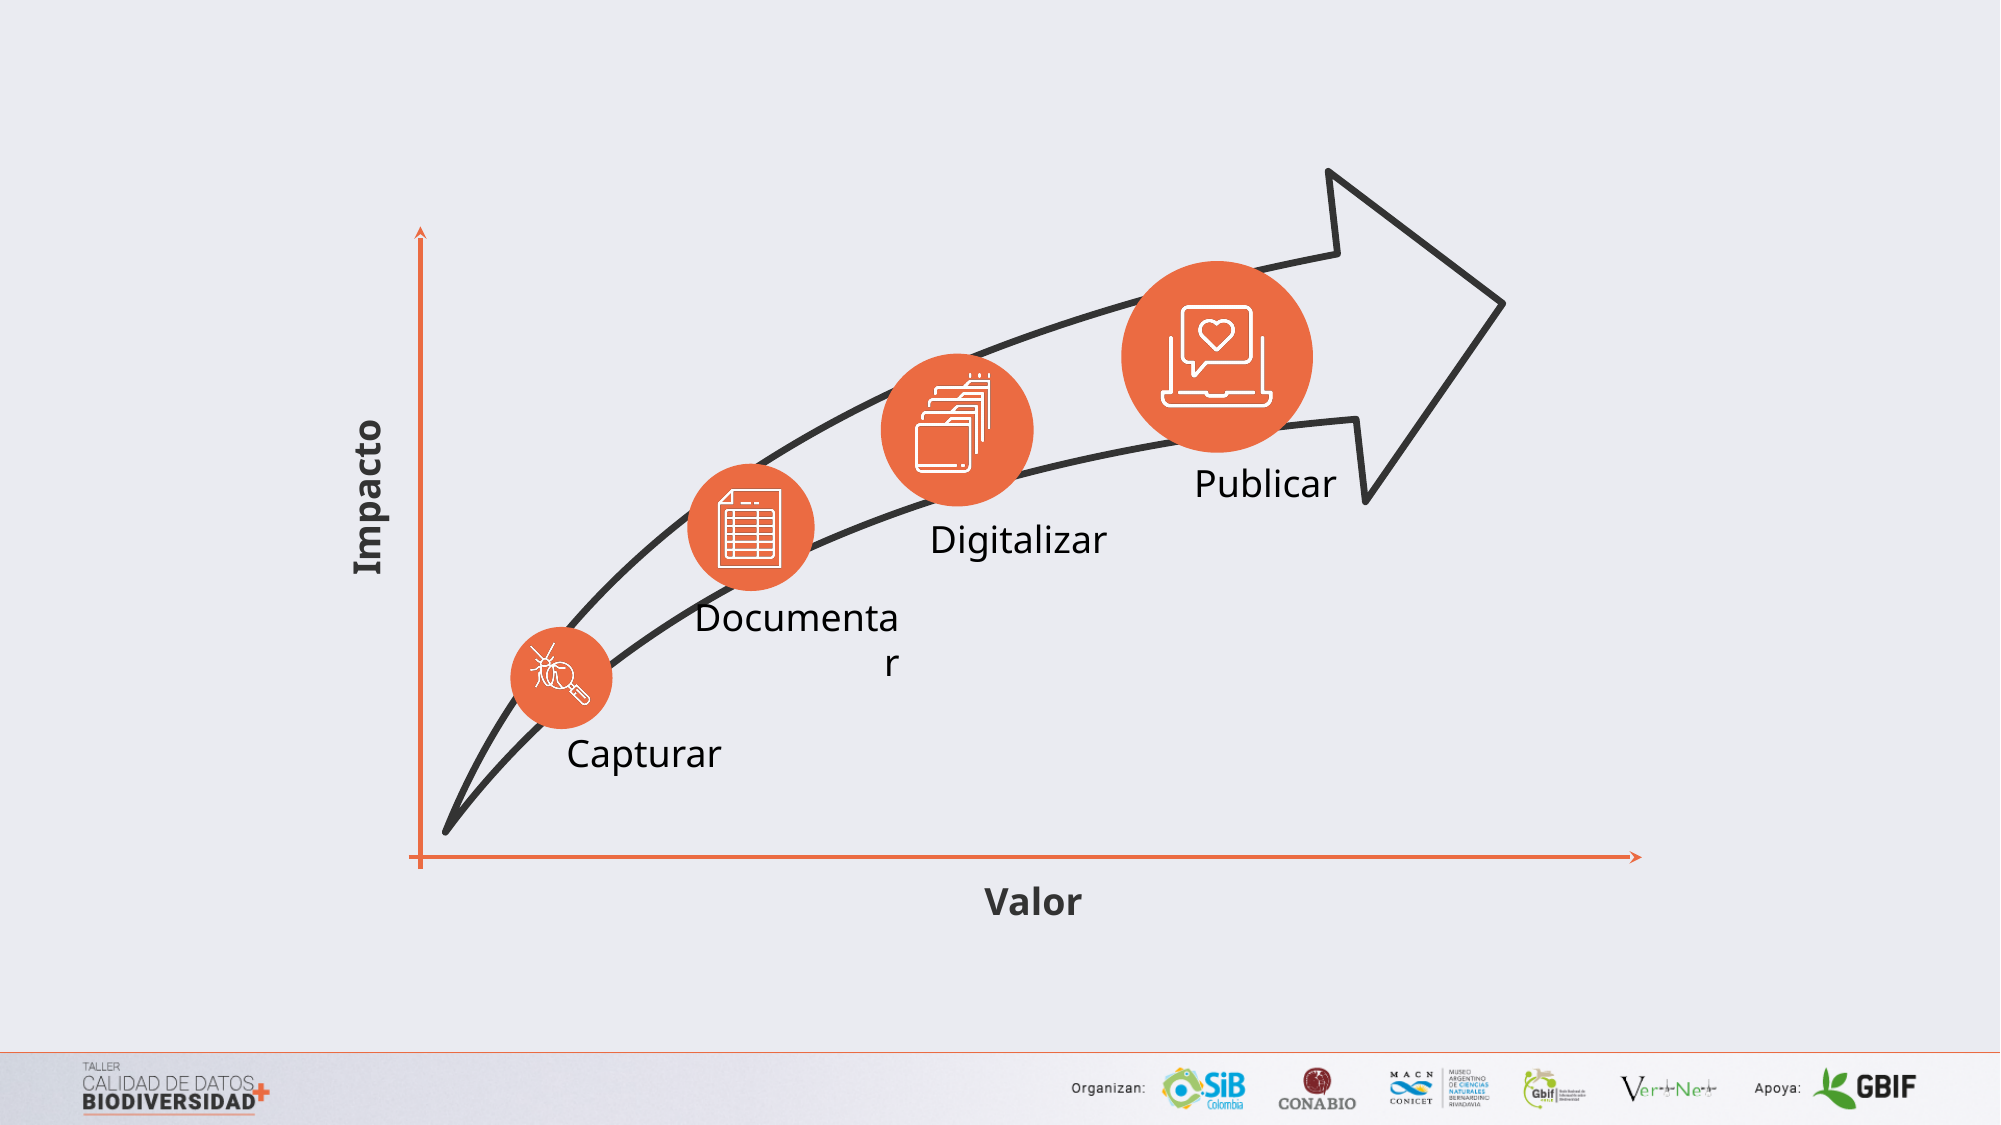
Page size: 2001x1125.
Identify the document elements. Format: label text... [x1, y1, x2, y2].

text_box Impacto [335, 373, 396, 621]
picture [526, 640, 594, 710]
picture [902, 372, 1004, 481]
picture [707, 486, 793, 578]
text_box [445, 171, 1503, 833]
picture [1158, 299, 1274, 410]
text_box Valor [909, 870, 1158, 931]
picture [0, 1051, 2000, 1125]
